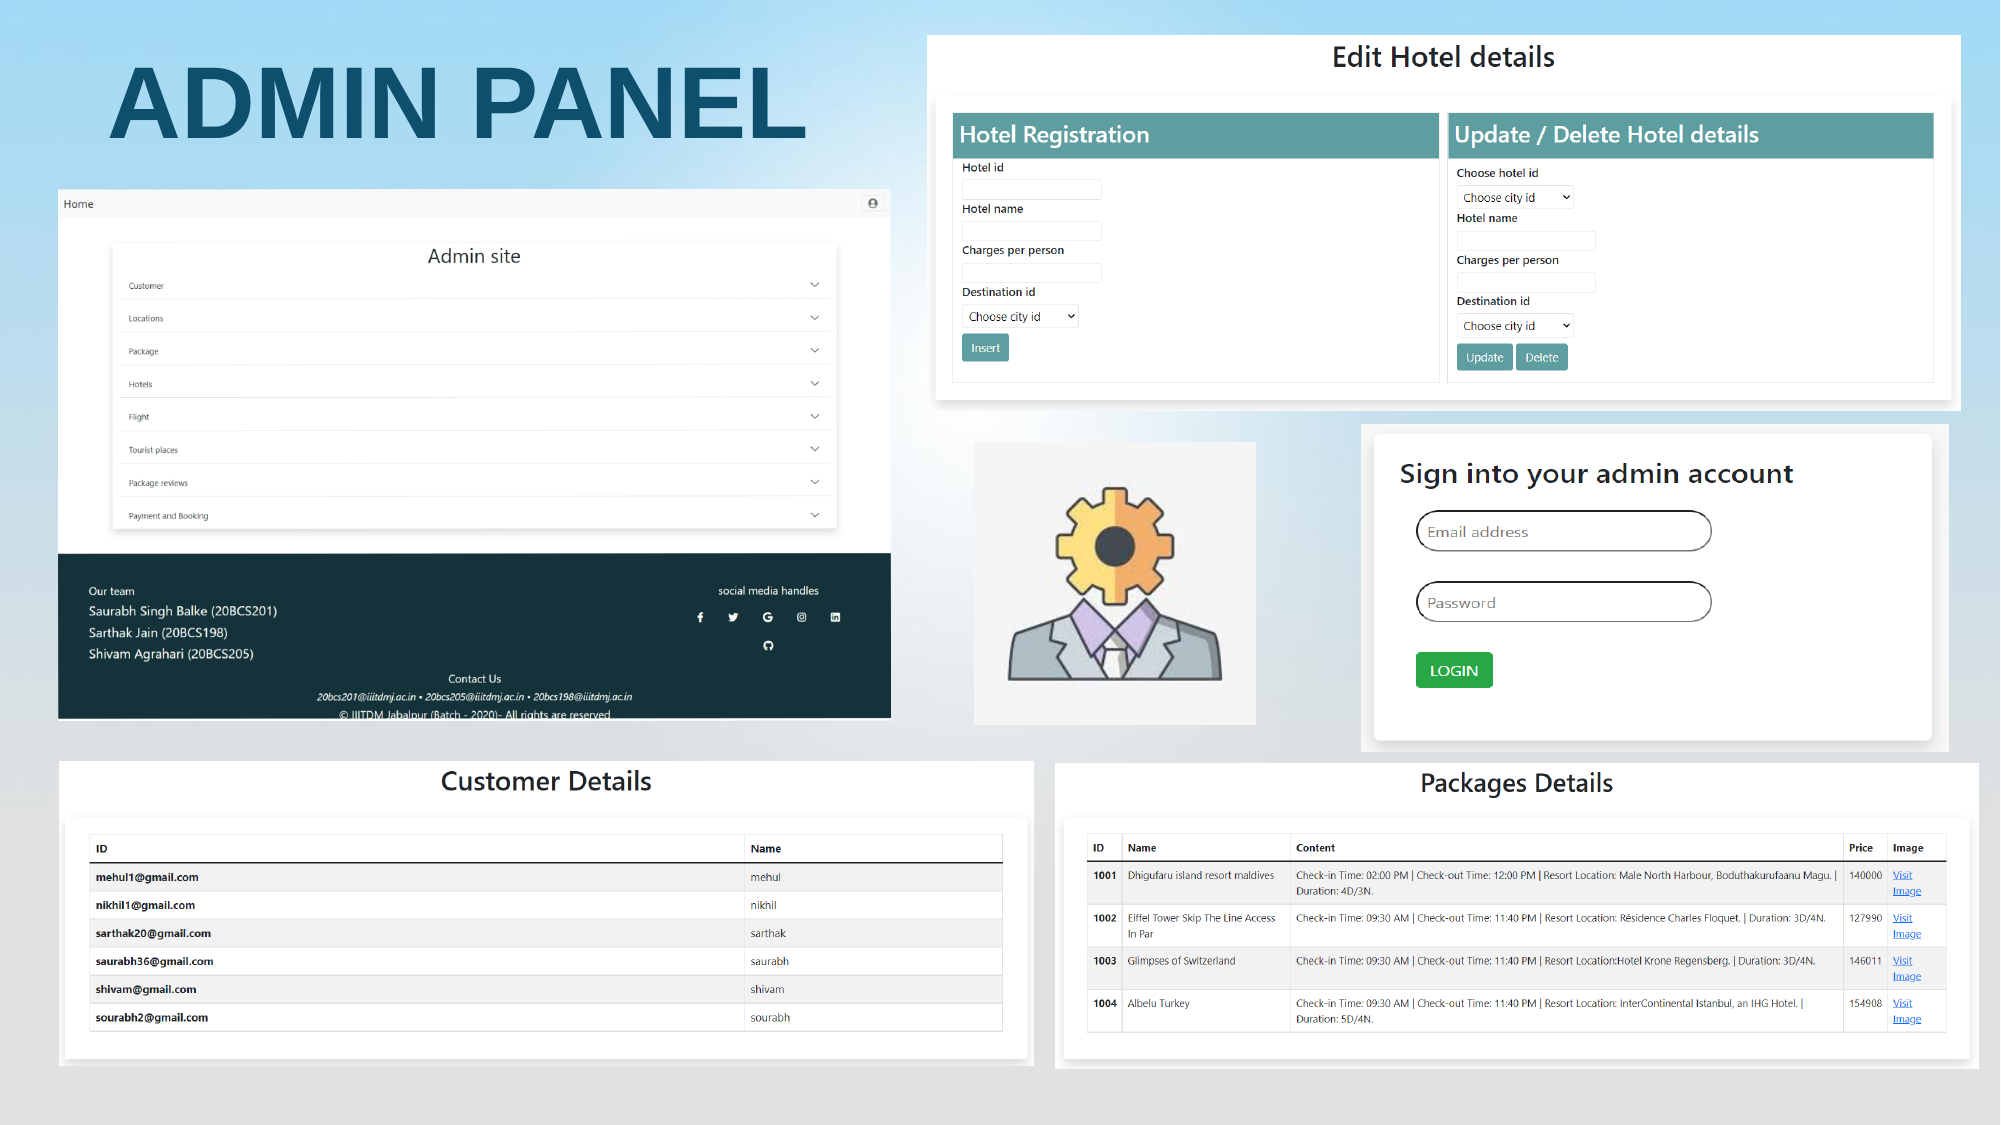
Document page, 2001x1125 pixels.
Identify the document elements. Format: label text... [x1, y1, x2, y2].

text_box ADMIN PANEL [93, 29, 838, 148]
picture [0, 0, 2001, 1125]
